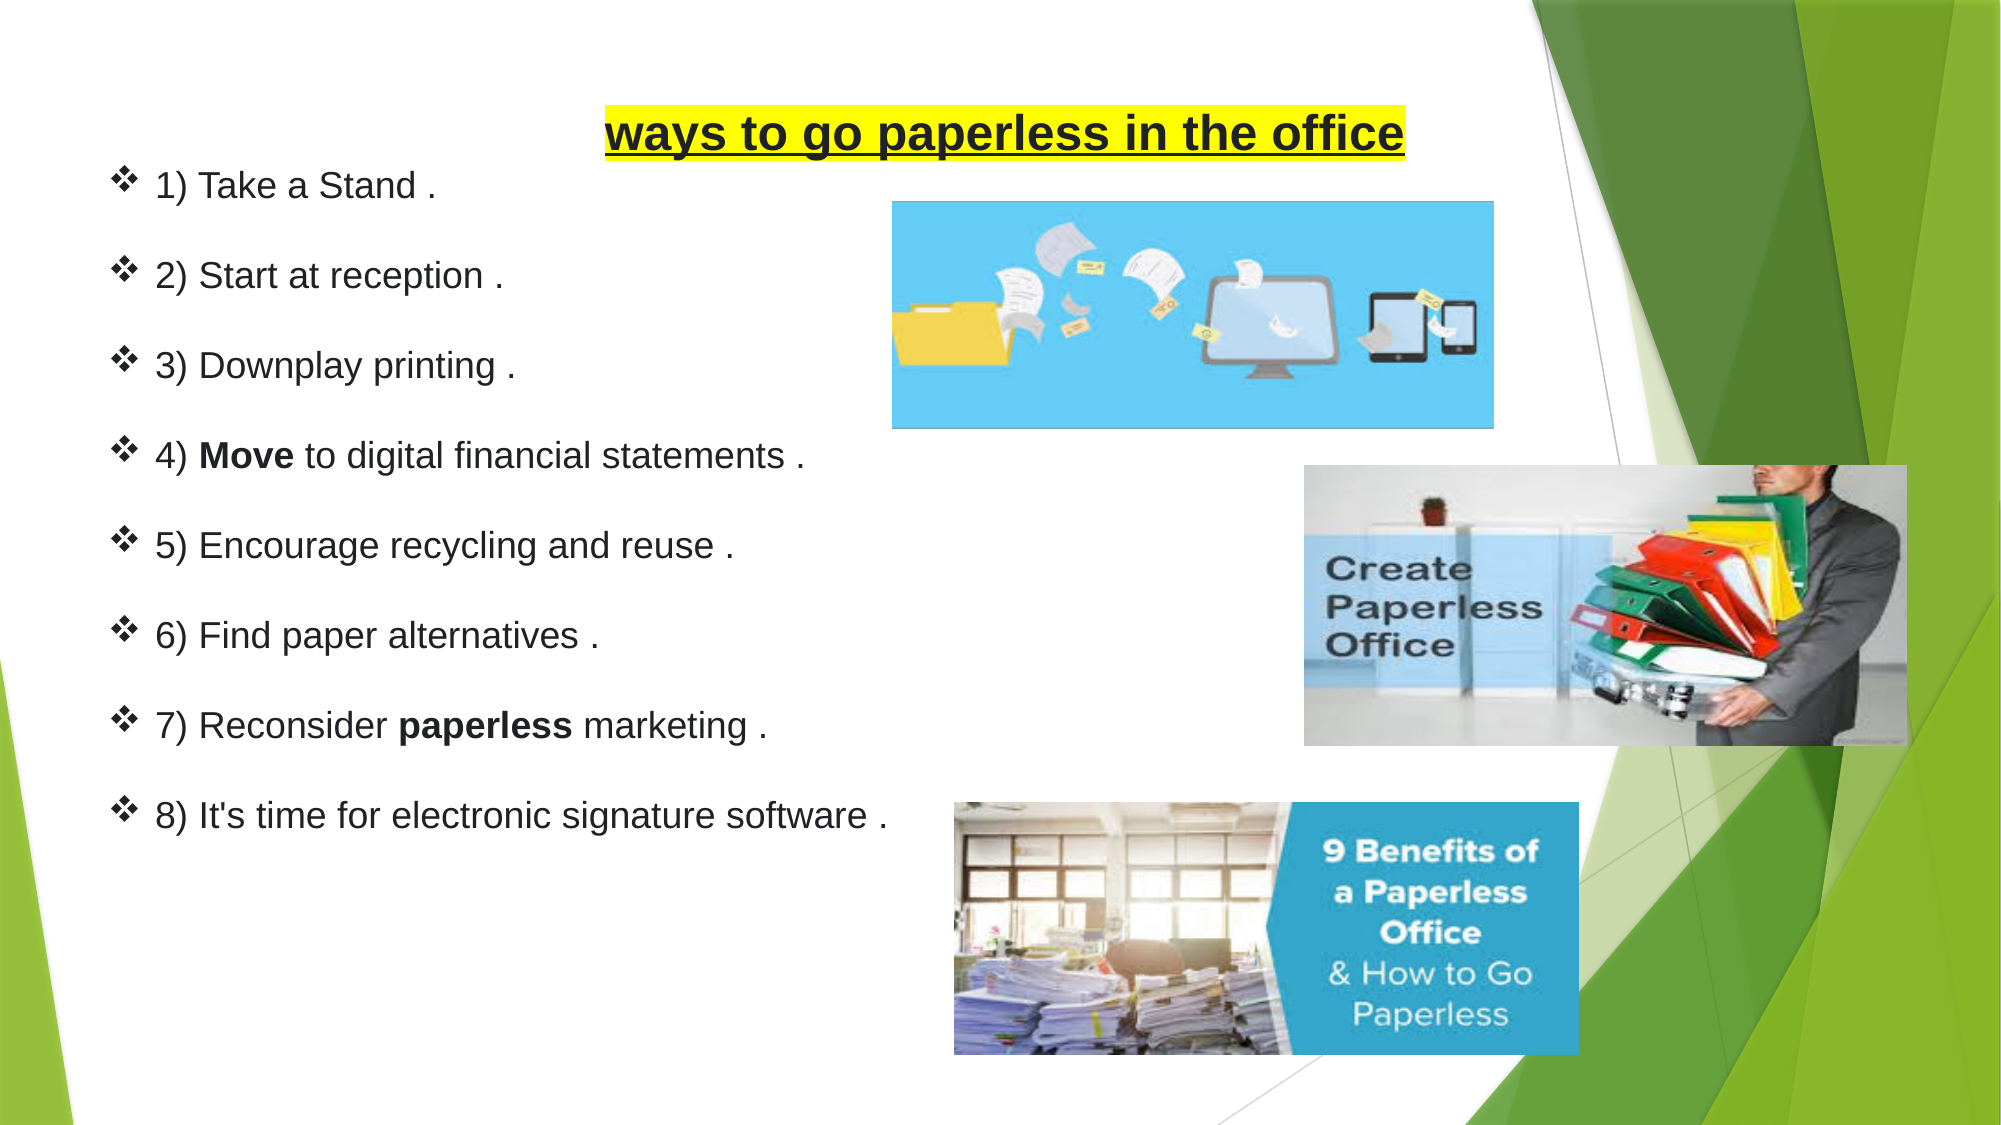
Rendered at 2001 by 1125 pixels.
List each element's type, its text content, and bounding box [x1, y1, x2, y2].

picture [1304, 465, 1908, 746]
text_box ways to go paperless in the office 1) Take a Stand . 2) Start at reception . 3) Downplay printing . 4) Move to digital financial statements . 5) Encourage recycling and reuse . 6) Find paper alternatives . 7) Reconsider paperless marketing . 8) It's time for electronic signature software . [93, 93, 1907, 888]
picture [953, 802, 1580, 1056]
picture [891, 201, 1495, 429]
